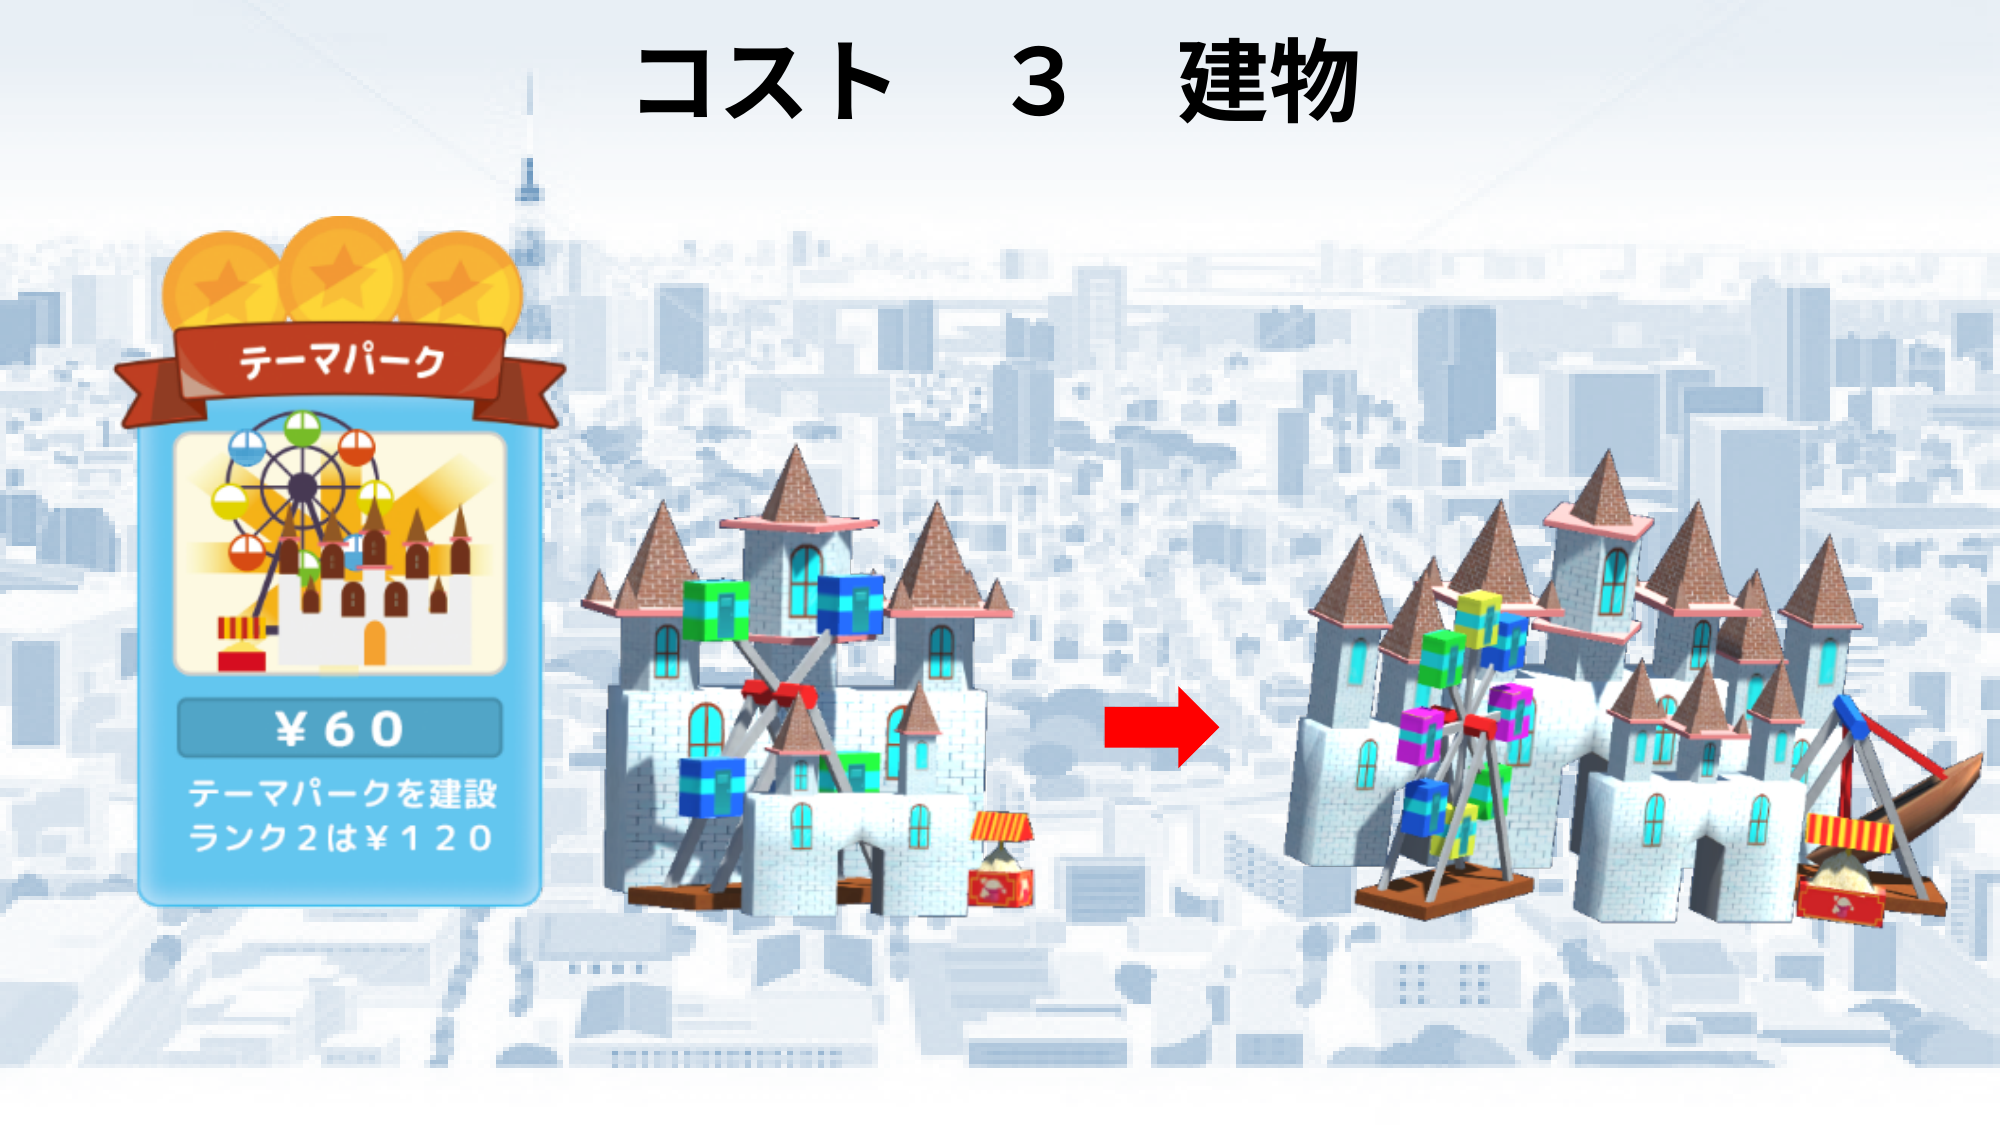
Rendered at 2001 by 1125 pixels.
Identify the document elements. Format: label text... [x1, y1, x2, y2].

picture [1229, 434, 2000, 943]
text_box コスト ３ 建物 [581, 24, 1408, 135]
picture [98, 216, 1106, 963]
text_box [1106, 686, 1220, 769]
